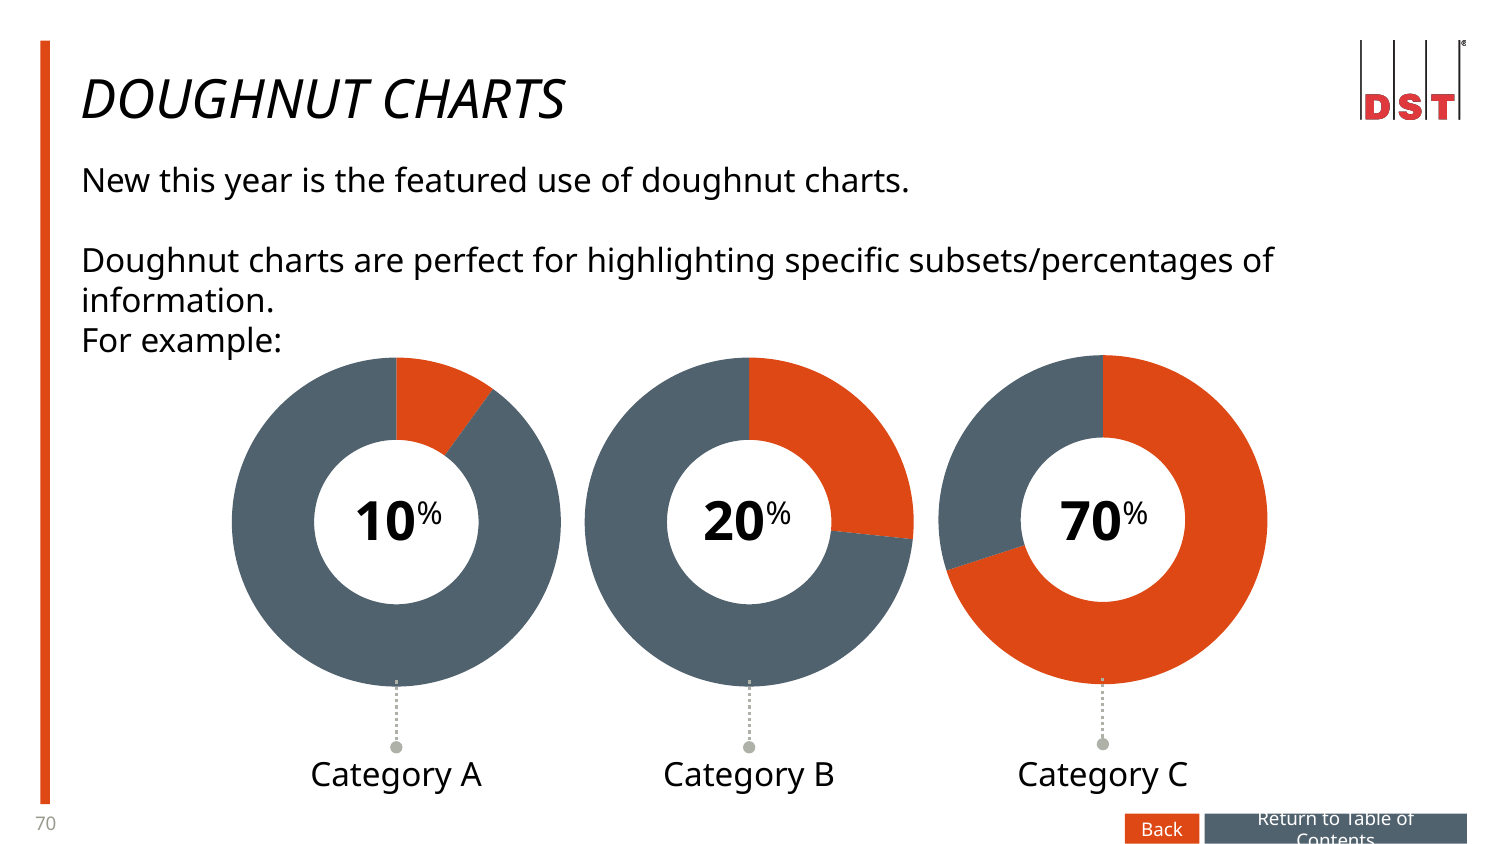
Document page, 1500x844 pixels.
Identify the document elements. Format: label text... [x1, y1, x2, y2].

text_box Category C [977, 746, 1229, 801]
chart [931, 342, 1275, 698]
title Doughnut Charts [79, 39, 1340, 129]
list New this year is the featured use of doughnut charts. Doughnut charts are perfect for highlighting specific subsets/percentages of information. For example: [81, 159, 1463, 805]
chart [577, 344, 921, 700]
text_box Back [1123, 812, 1201, 844]
text_box Return to Table of Contents [1202, 812, 1469, 844]
text_box Category B [643, 746, 856, 801]
chart [224, 344, 568, 700]
text_box Category A [231, 746, 562, 801]
